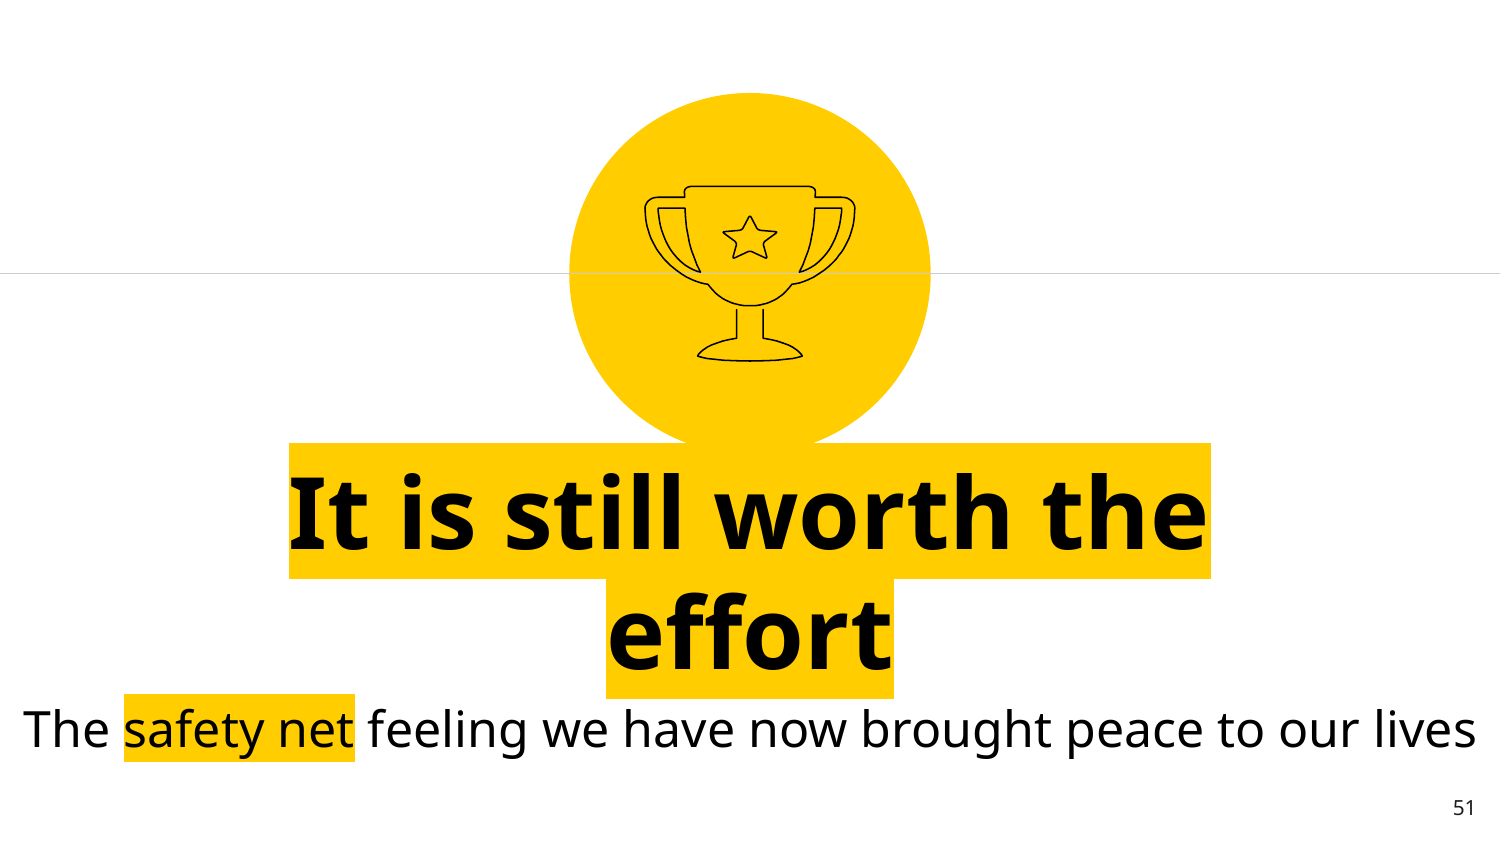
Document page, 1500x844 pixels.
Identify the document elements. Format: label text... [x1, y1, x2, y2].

text_box [569, 92, 931, 273]
title It is still worth the effort [128, 474, 1372, 666]
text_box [644, 186, 856, 362]
text_box [569, 283, 931, 455]
slide_number 51 [1401, 779, 1492, 844]
subtitle The safety net feeling we have now brought peace to our lives [0, 682, 1500, 812]
